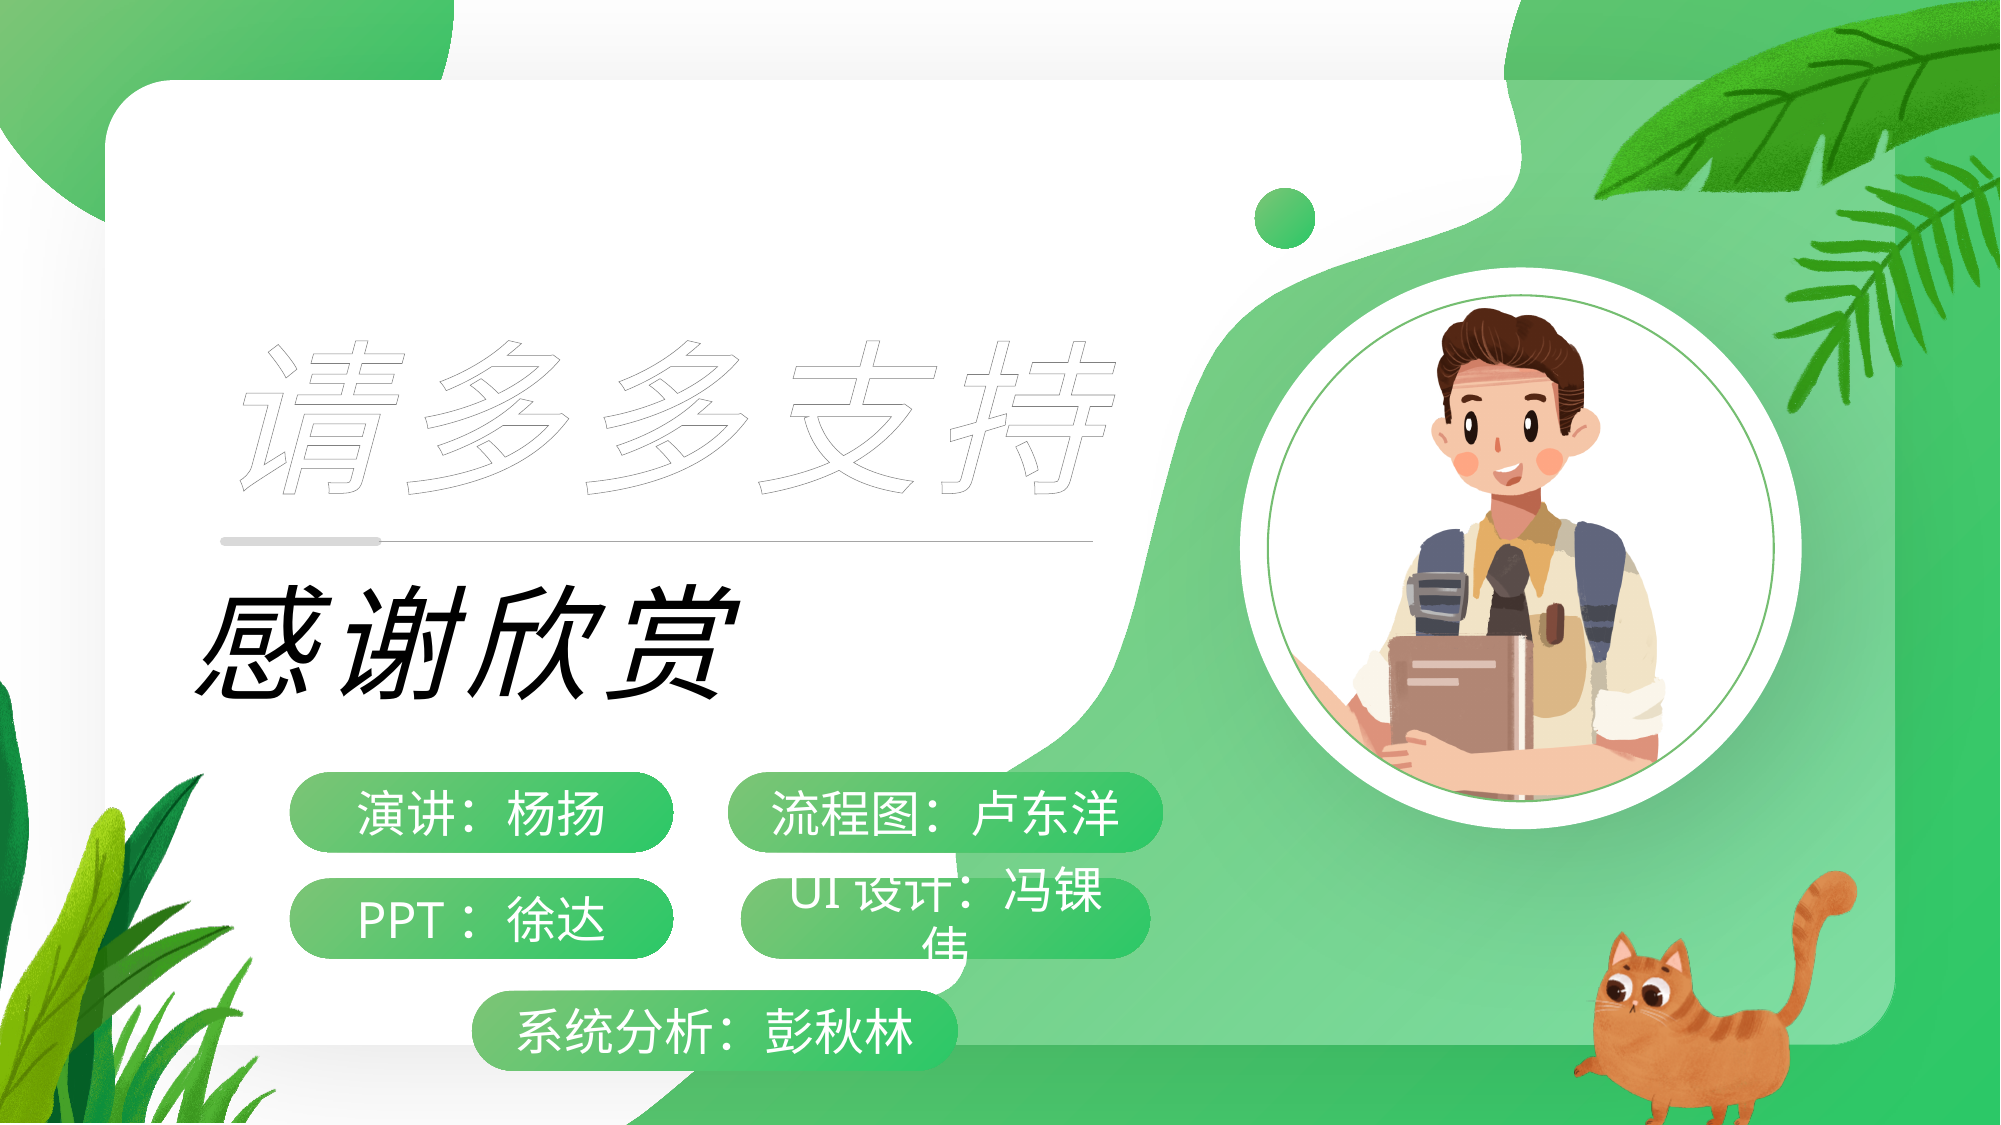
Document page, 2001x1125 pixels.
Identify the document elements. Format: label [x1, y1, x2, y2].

text_box [0, 0, 2000, 1125]
picture [1491, 0, 2000, 439]
picture [1518, 820, 1890, 1125]
picture [0, 624, 290, 1125]
